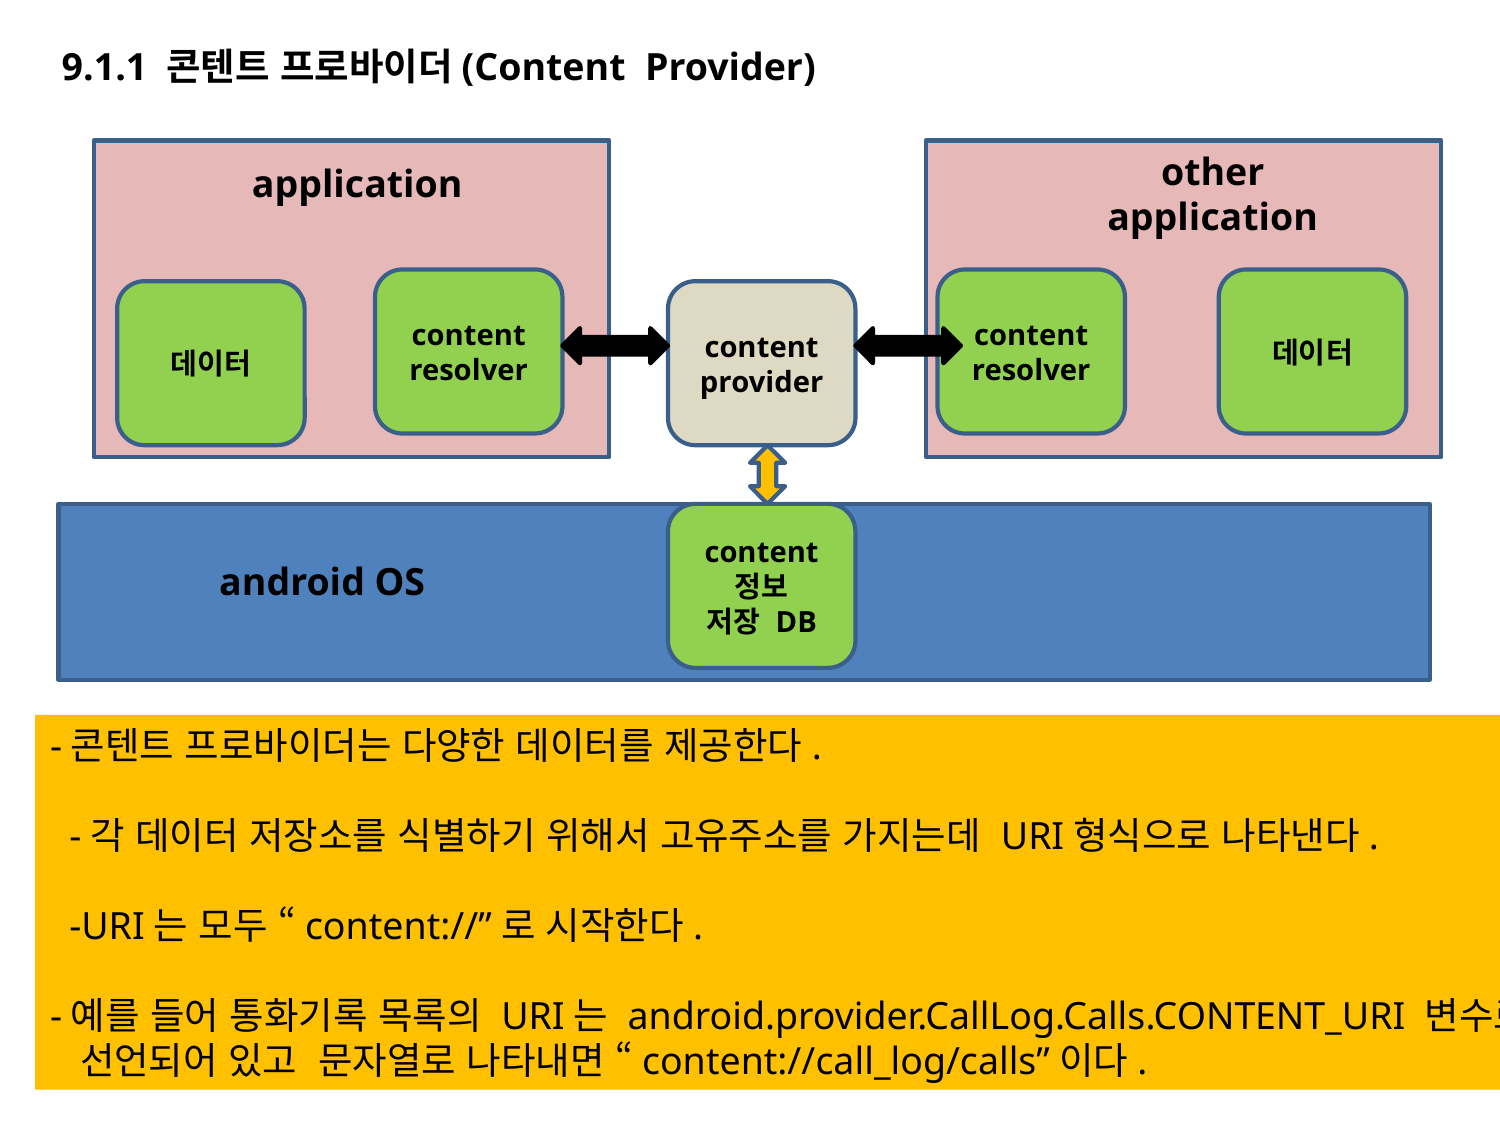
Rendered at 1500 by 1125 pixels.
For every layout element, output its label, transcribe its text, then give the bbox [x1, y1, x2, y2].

text_box -콘텐트 프로바이더는 다양한 데이터를 제공한다. -각 데이터 저장소를 식별하기 위해서 고유주소를 가지는데 URI형식으로 나타낸다. -URI는 모두 “content://”로 시작한다. -예를 들어 통화기록 목록의 URI는 android.provider.CallLog.Calls.CONTENT_URI 변수로 선언되어 있고 문자열로 나타내면 “content://call_log/calls”이다. [35, 714, 1500, 1090]
text_box 데이터 [1216, 267, 1409, 436]
text_box other application [925, 140, 1500, 246]
text_box content resolver [372, 267, 565, 436]
text_box [924, 138, 1443, 459]
text_box android OS [35, 550, 610, 611]
text_box content resolver [935, 267, 1128, 436]
text_box [853, 326, 963, 366]
text_box 9.1.1 콘텐트 프로바이더(Content Provider) [46, 35, 1161, 95]
text_box content 정보 저장 DB [665, 501, 858, 671]
text_box [56, 502, 1432, 682]
text_box [748, 443, 788, 506]
text_box [92, 213, 611, 459]
text_box content provider [665, 279, 858, 448]
text_box [92, 138, 611, 152]
text_box 데이터 [115, 279, 307, 448]
text_box [560, 326, 671, 366]
text_box application [70, 152, 645, 213]
